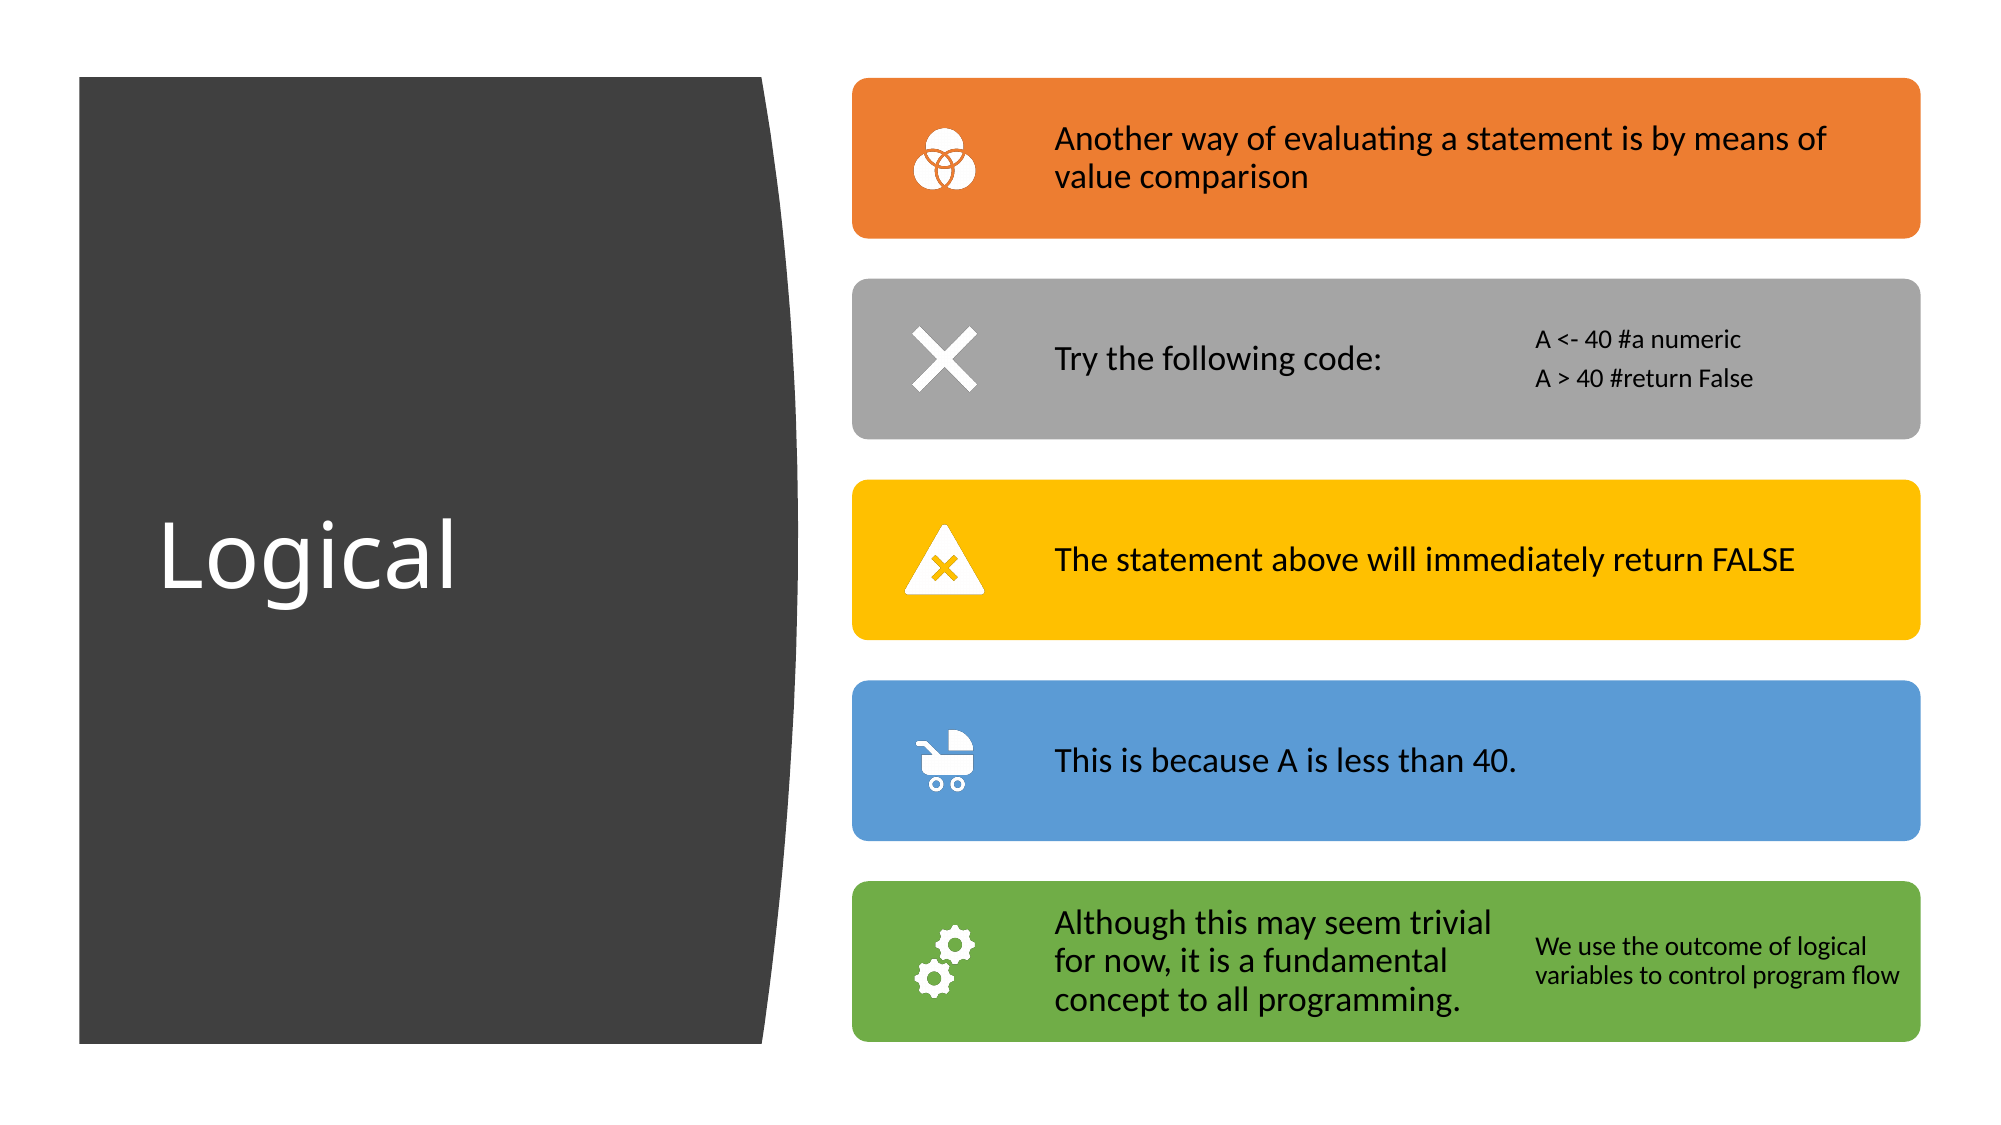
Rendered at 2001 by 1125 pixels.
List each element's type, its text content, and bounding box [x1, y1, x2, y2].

title Logical [141, 166, 702, 953]
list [852, 77, 1921, 1043]
text_box [78, 76, 800, 1045]
